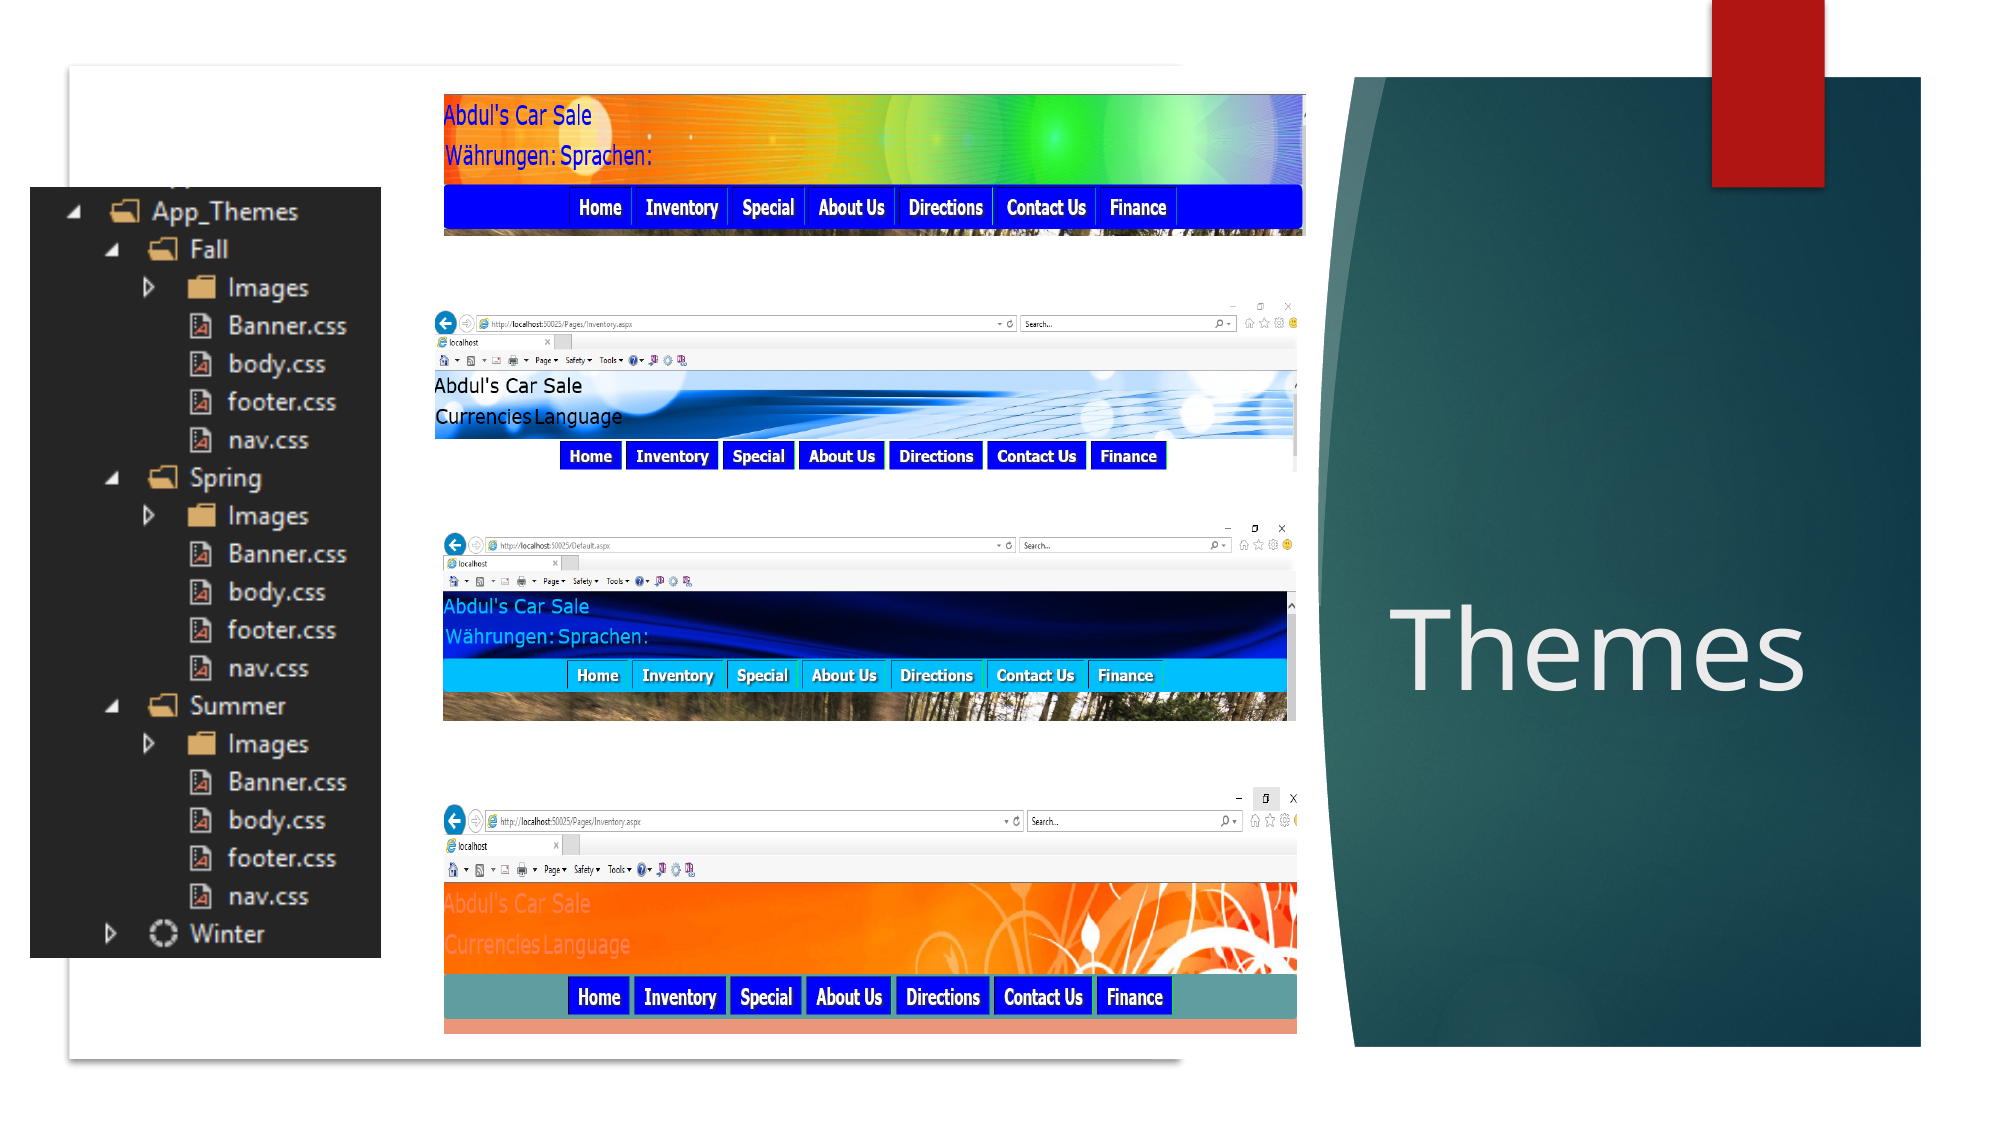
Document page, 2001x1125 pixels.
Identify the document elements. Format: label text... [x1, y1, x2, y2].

picture [738, 670, 788, 684]
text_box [69, 64, 1367, 1060]
picture [998, 670, 1052, 682]
picture [449, 815, 460, 827]
picture [444, 787, 1297, 1034]
picture [902, 670, 974, 682]
title Themes [1374, 203, 1894, 721]
picture [860, 670, 877, 682]
picture [1100, 670, 1153, 682]
picture [645, 670, 649, 682]
picture [440, 319, 451, 328]
picture [1058, 670, 1075, 682]
picture [813, 669, 855, 682]
picture [444, 91, 1306, 236]
picture [443, 520, 1296, 722]
picture [651, 671, 714, 684]
picture [579, 670, 619, 682]
picture [434, 301, 1297, 472]
picture [29, 187, 381, 958]
